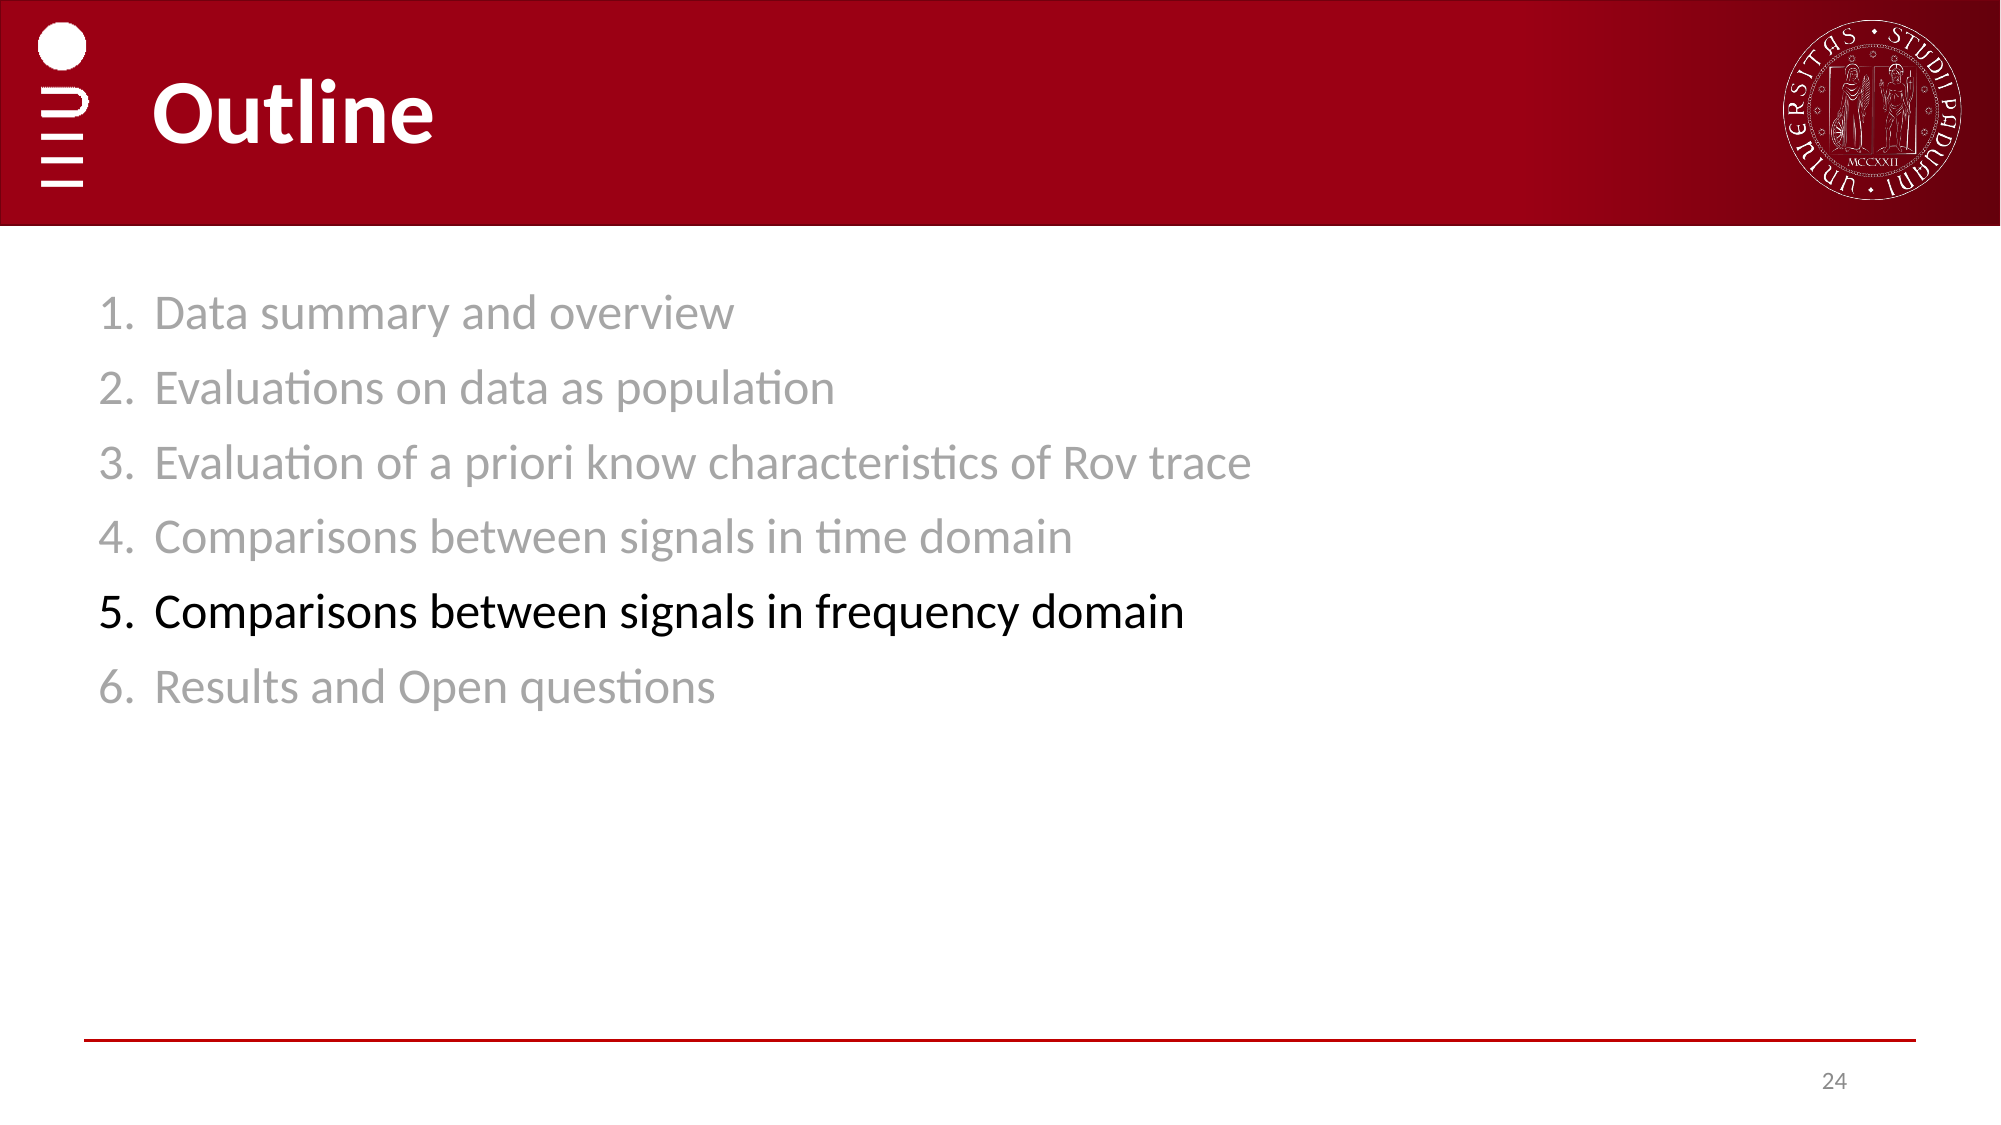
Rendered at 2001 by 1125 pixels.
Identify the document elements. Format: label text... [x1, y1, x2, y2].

picture [1783, 20, 1963, 200]
slide_number 24 [1412, 1049, 1863, 1110]
list Data summary and overview Evaluations on data as population Evaluation of a priori know characteristics of Rov trace Comparisons between signals in time domain Comparisons between signals in frequency domain Results and Open questions [83, 278, 1440, 755]
title Outline [137, 34, 1695, 194]
